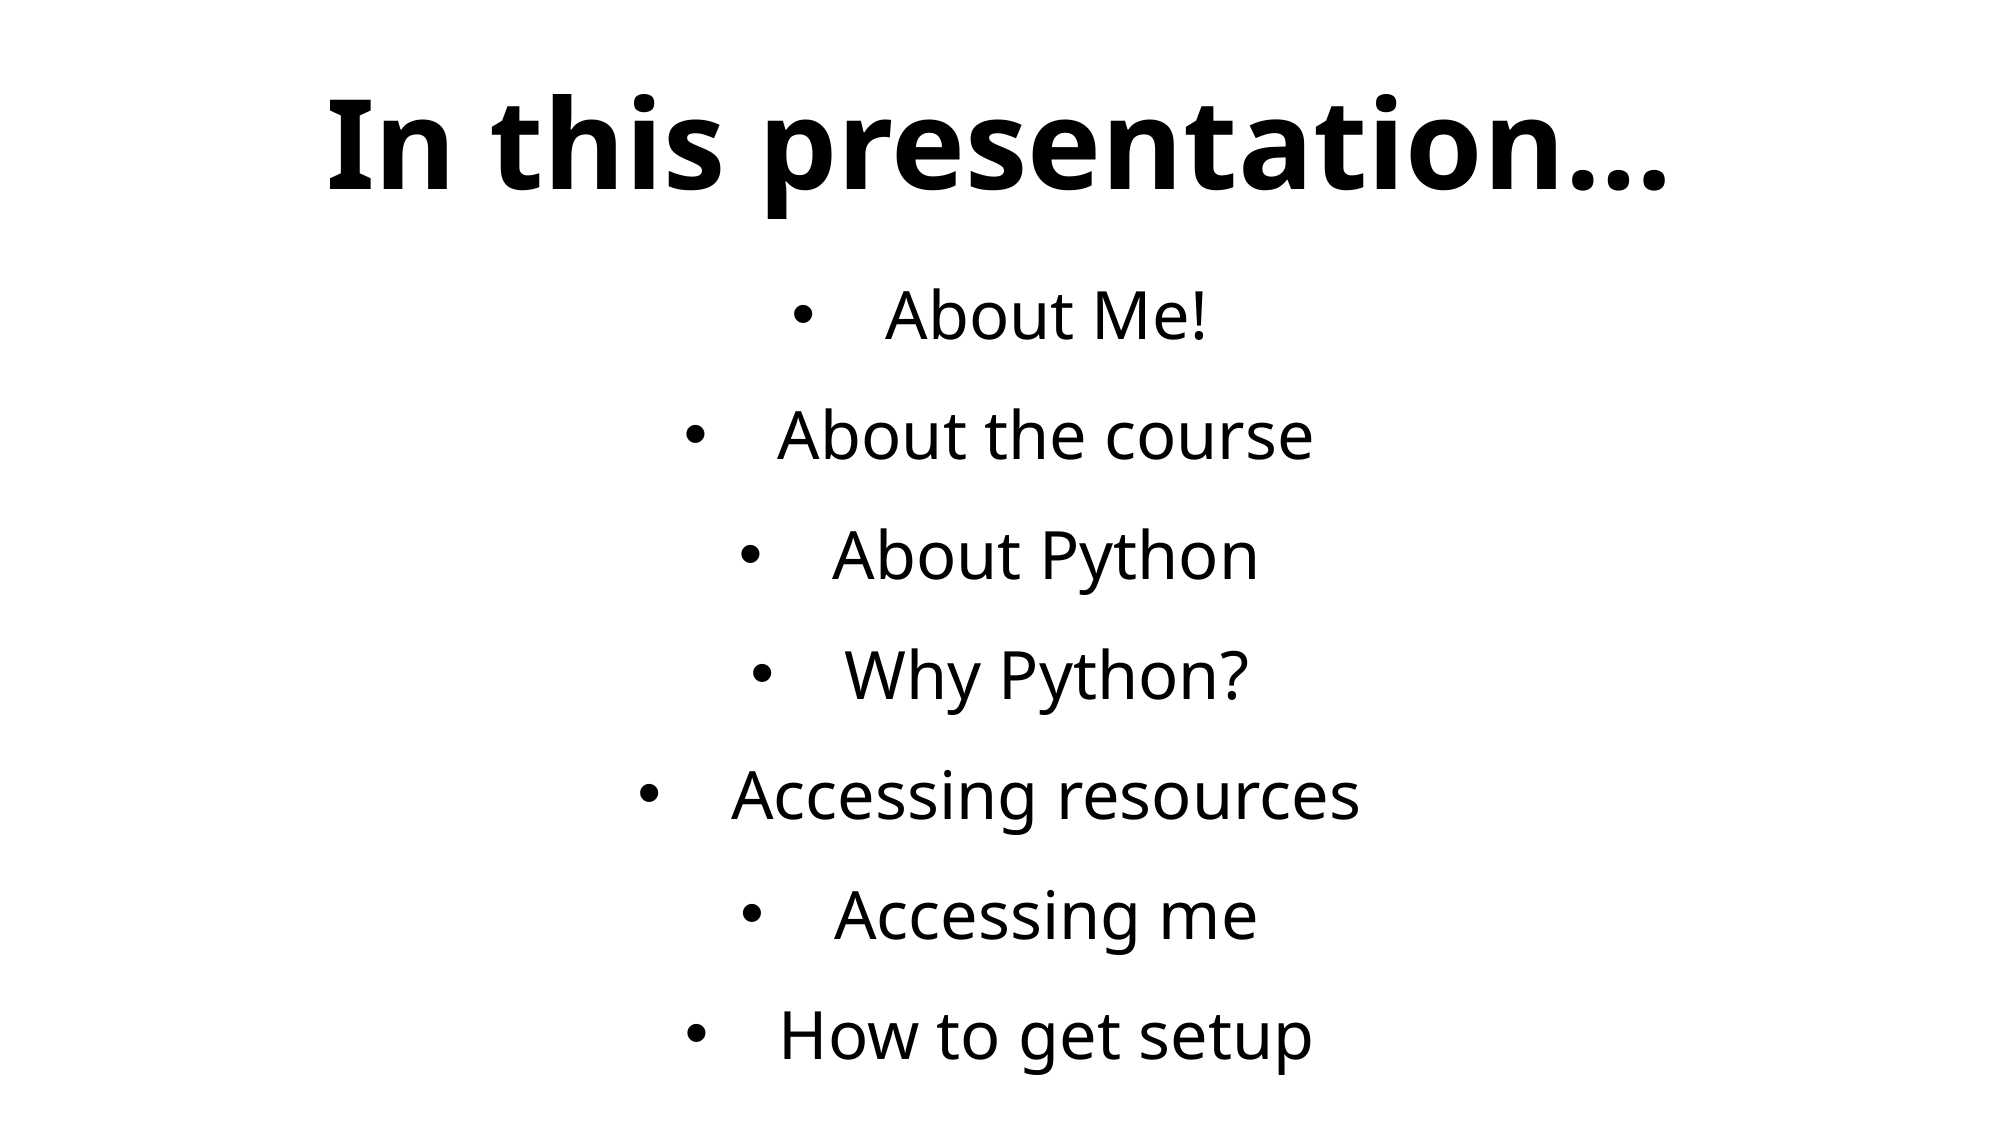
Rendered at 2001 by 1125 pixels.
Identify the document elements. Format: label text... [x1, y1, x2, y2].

title In this presentation… [249, 37, 1750, 237]
text_box About Me! About the course About Python Why Python? Accessing resources Accessing me How to get setup [249, 237, 1750, 1068]
